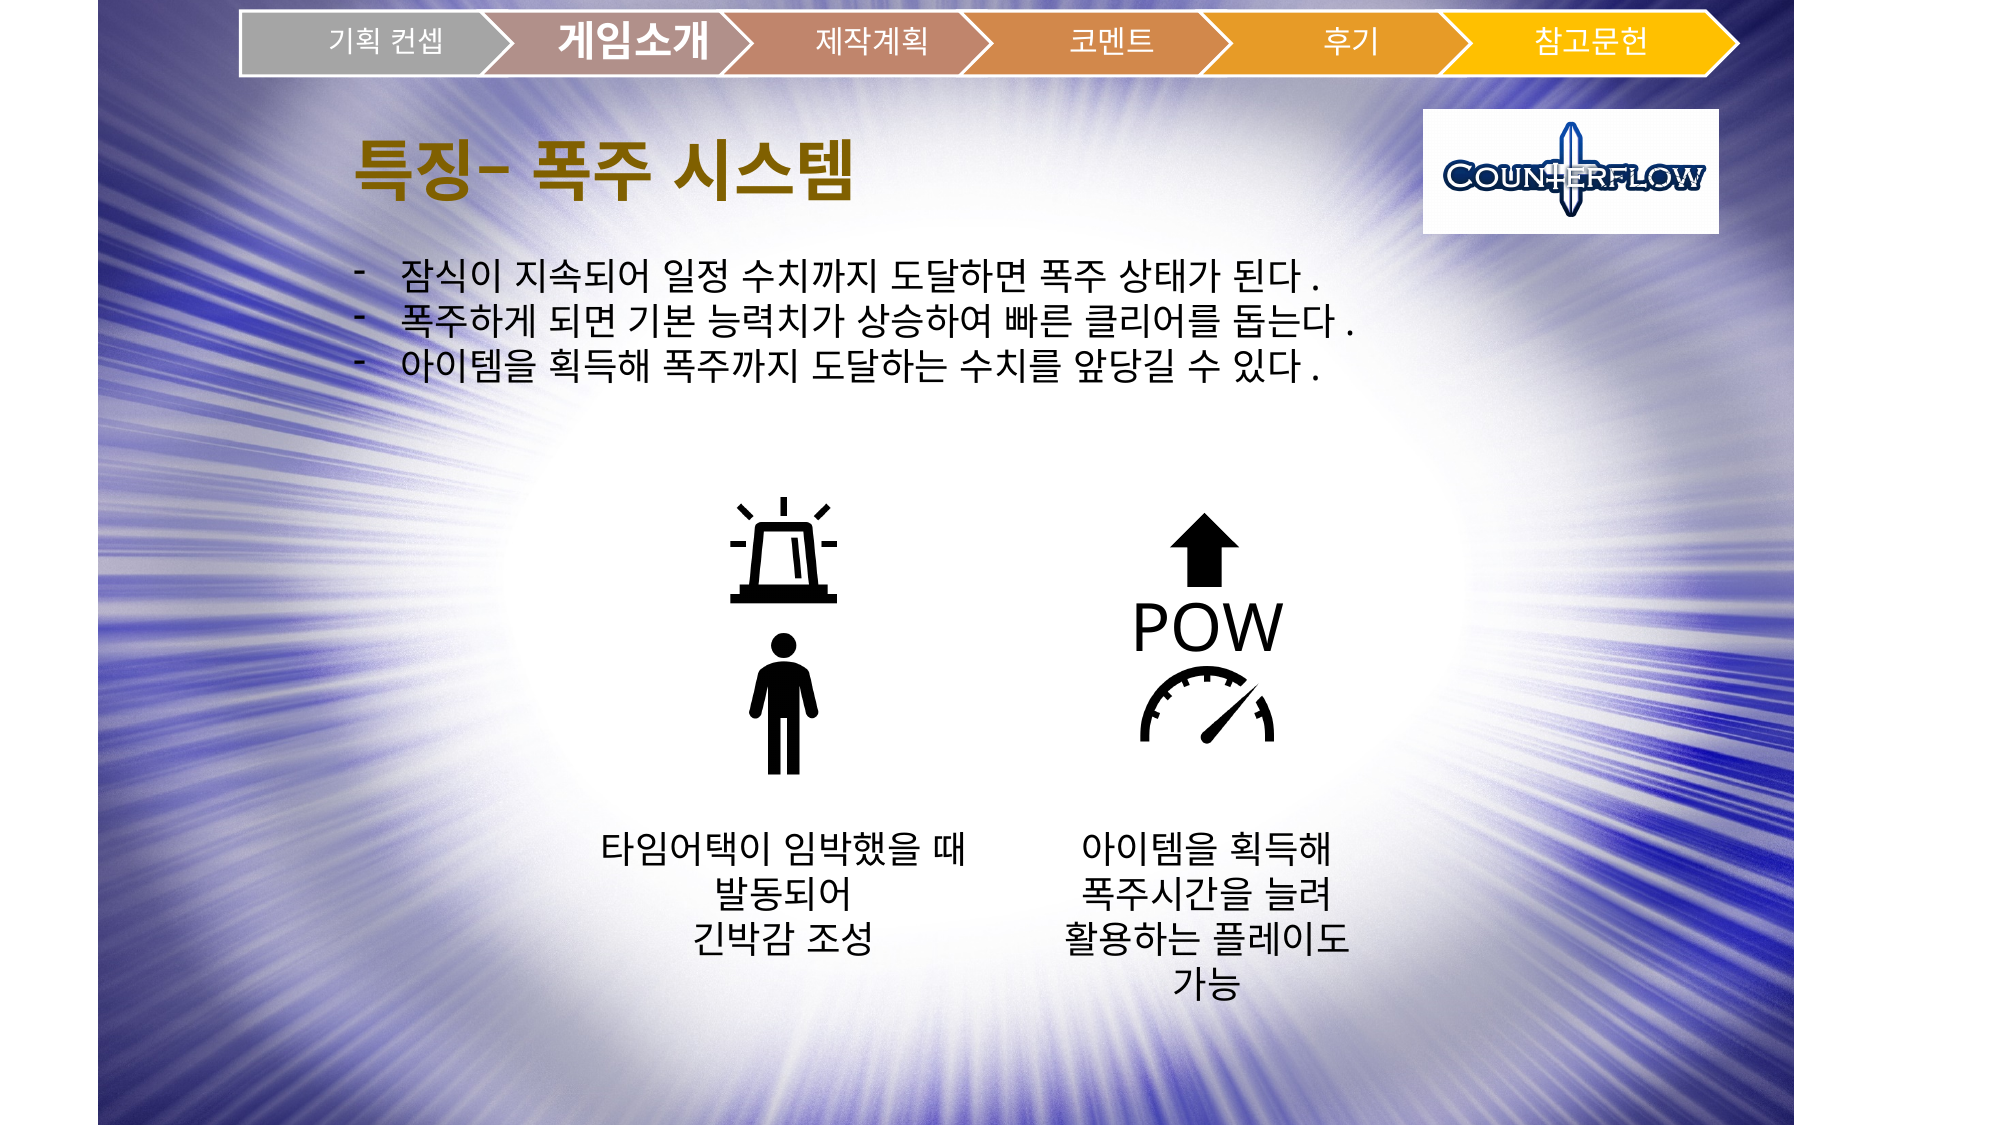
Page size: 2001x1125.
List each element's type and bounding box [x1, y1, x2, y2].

picture [98, 0, 1794, 1125]
text_box [240, 10, 1739, 76]
list [1423, 109, 1719, 234]
